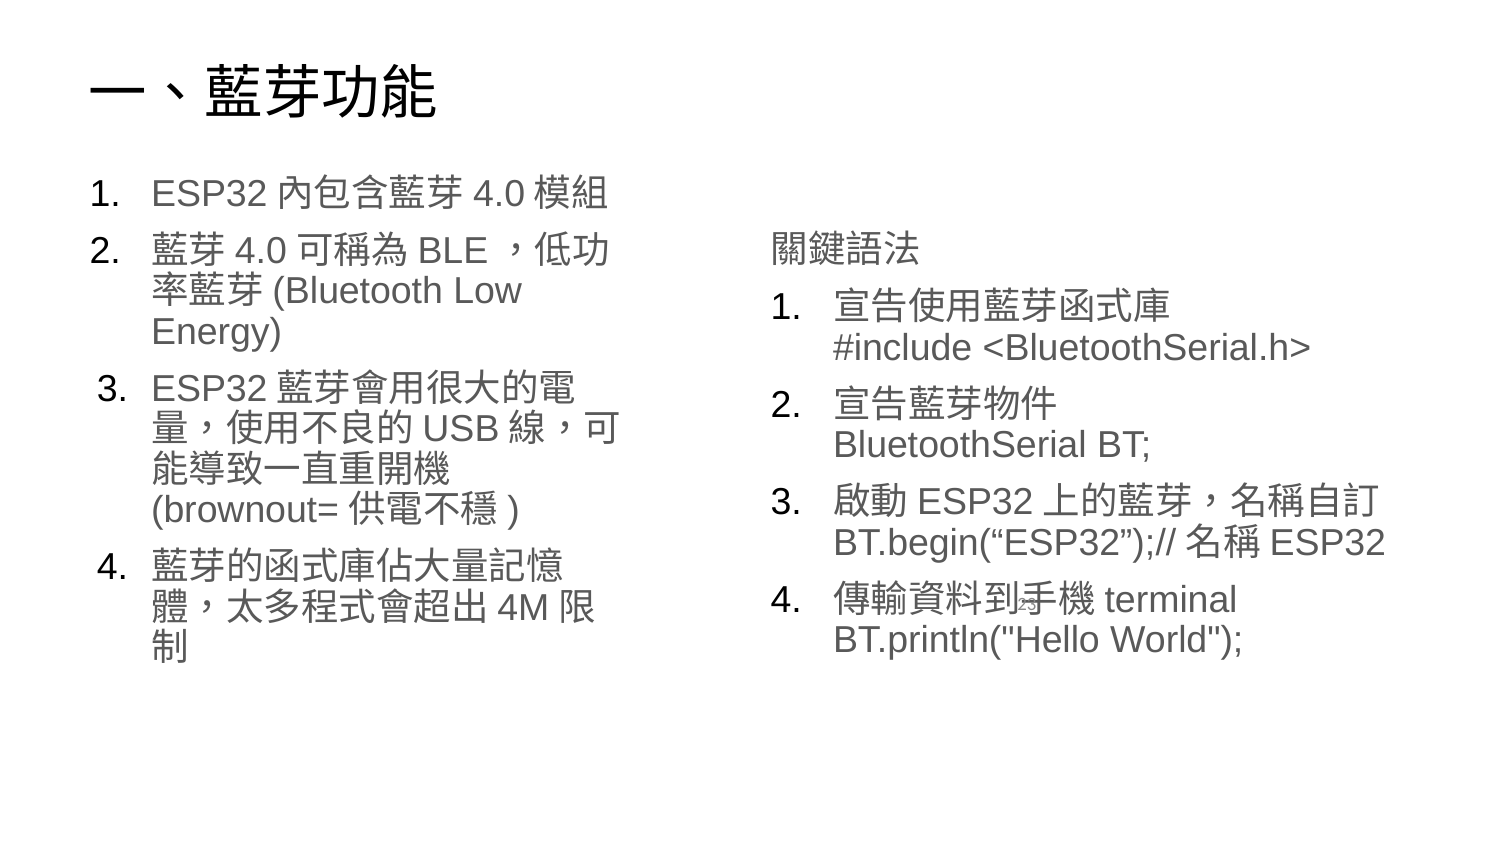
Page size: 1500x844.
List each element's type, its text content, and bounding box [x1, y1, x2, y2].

text_box 關鍵語法 宣告使用藍芽函式庫 #include <BluetoothSerial.h> 宣告藍芽物件 BluetoothSerial BT; 啟動ESP32上的藍芽，名稱自訂 BT.begin(“ESP32”);//名稱ESP32 傳輸資料到手機terminal BT.println("Hello World"); [759, 224, 1478, 760]
text_box ESP32內包含藍芽4.0模組 藍芽4.0可稱為BLE，低功率藍芽(Bluetooth Low Energy) ESP32藍芽會用很大的電量，使用不良的USB線，可能導致一直重開機(brownout=供電不穩) 藍芽的函式庫佔大量記憶體，太多程式會超出4M限制 [77, 168, 643, 783]
text_box <編號> [794, 586, 1048, 621]
text_box 一、藍芽功能 [77, 33, 1048, 156]
